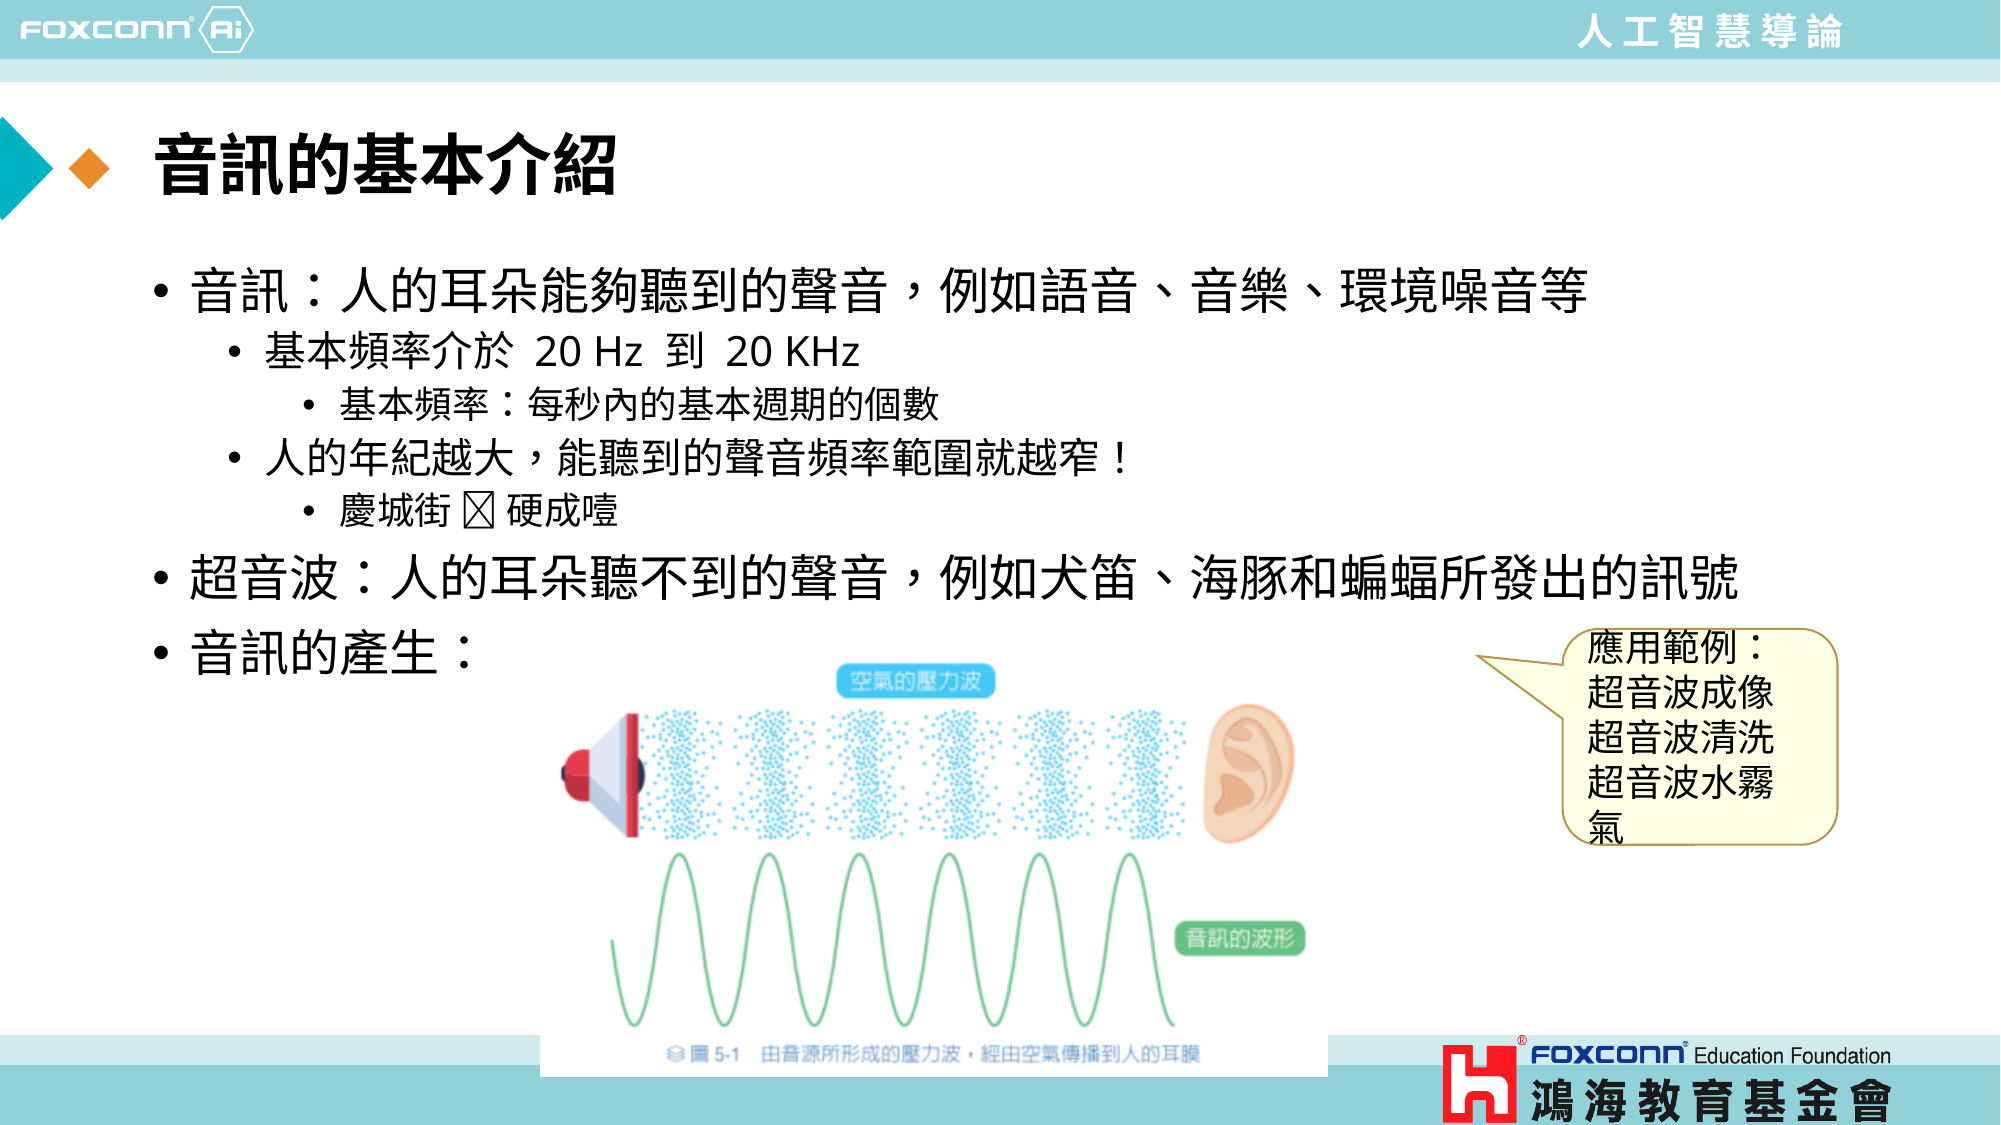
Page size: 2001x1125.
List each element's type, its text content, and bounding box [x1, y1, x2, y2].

text_box 應用範例： 超音波成像 超音波清洗 超音波水霧氣 [1474, 627, 1839, 846]
picture [1443, 1035, 1891, 1123]
title 音訊的基本介紹 [137, 124, 1863, 213]
picture [21, 6, 254, 53]
list 音訊：人的耳朵能夠聽到的聲音，例如語音、音樂、環境噪音等 基本頻率介於 20 Hz 到 20 KHz 基本頻率：每秒內的基本週期的個數 人的年紀越大，能聽到的聲音頻率範圍就越窄！ 慶城街  硬成噎 超音波：人的耳朵聽不到的聲音，例如犬笛、海豚和蝙蝠所發出的訊號 音訊的產生： [137, 259, 1863, 1014]
picture [540, 648, 1328, 1077]
